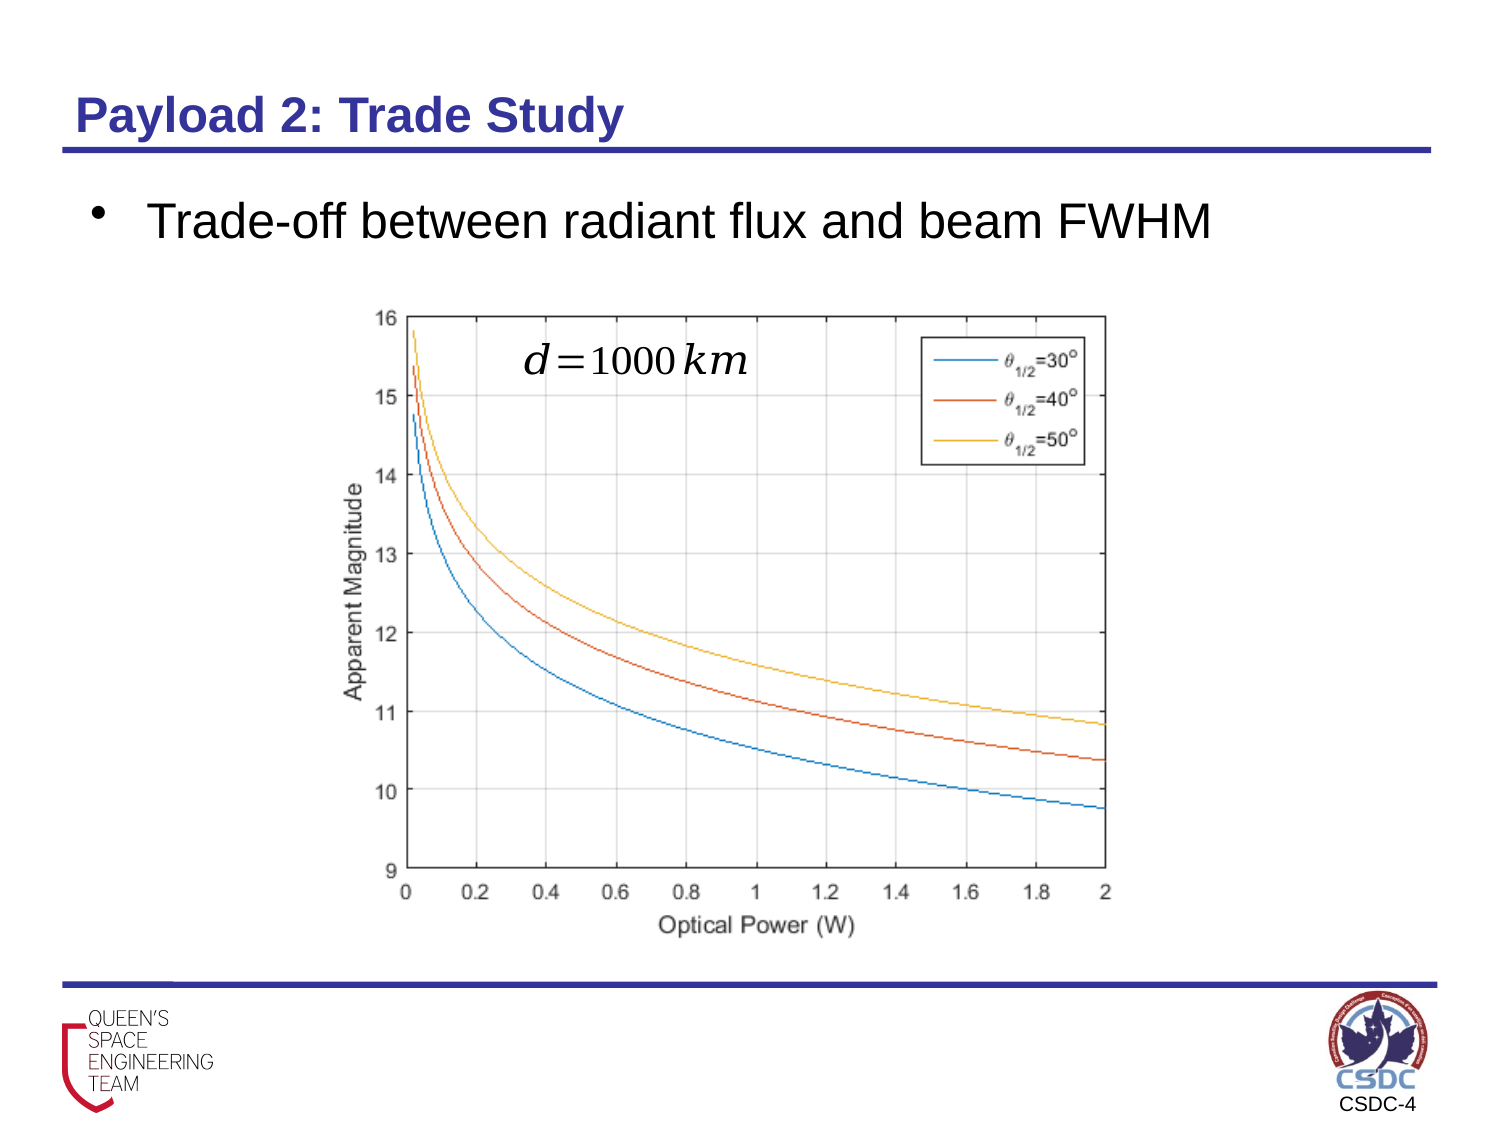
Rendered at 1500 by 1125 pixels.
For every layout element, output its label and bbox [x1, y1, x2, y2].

picture [62, 1007, 214, 1113]
picture [289, 266, 1192, 944]
list [75, 187, 1425, 973]
picture [1325, 988, 1430, 1093]
title [72, 65, 1425, 160]
